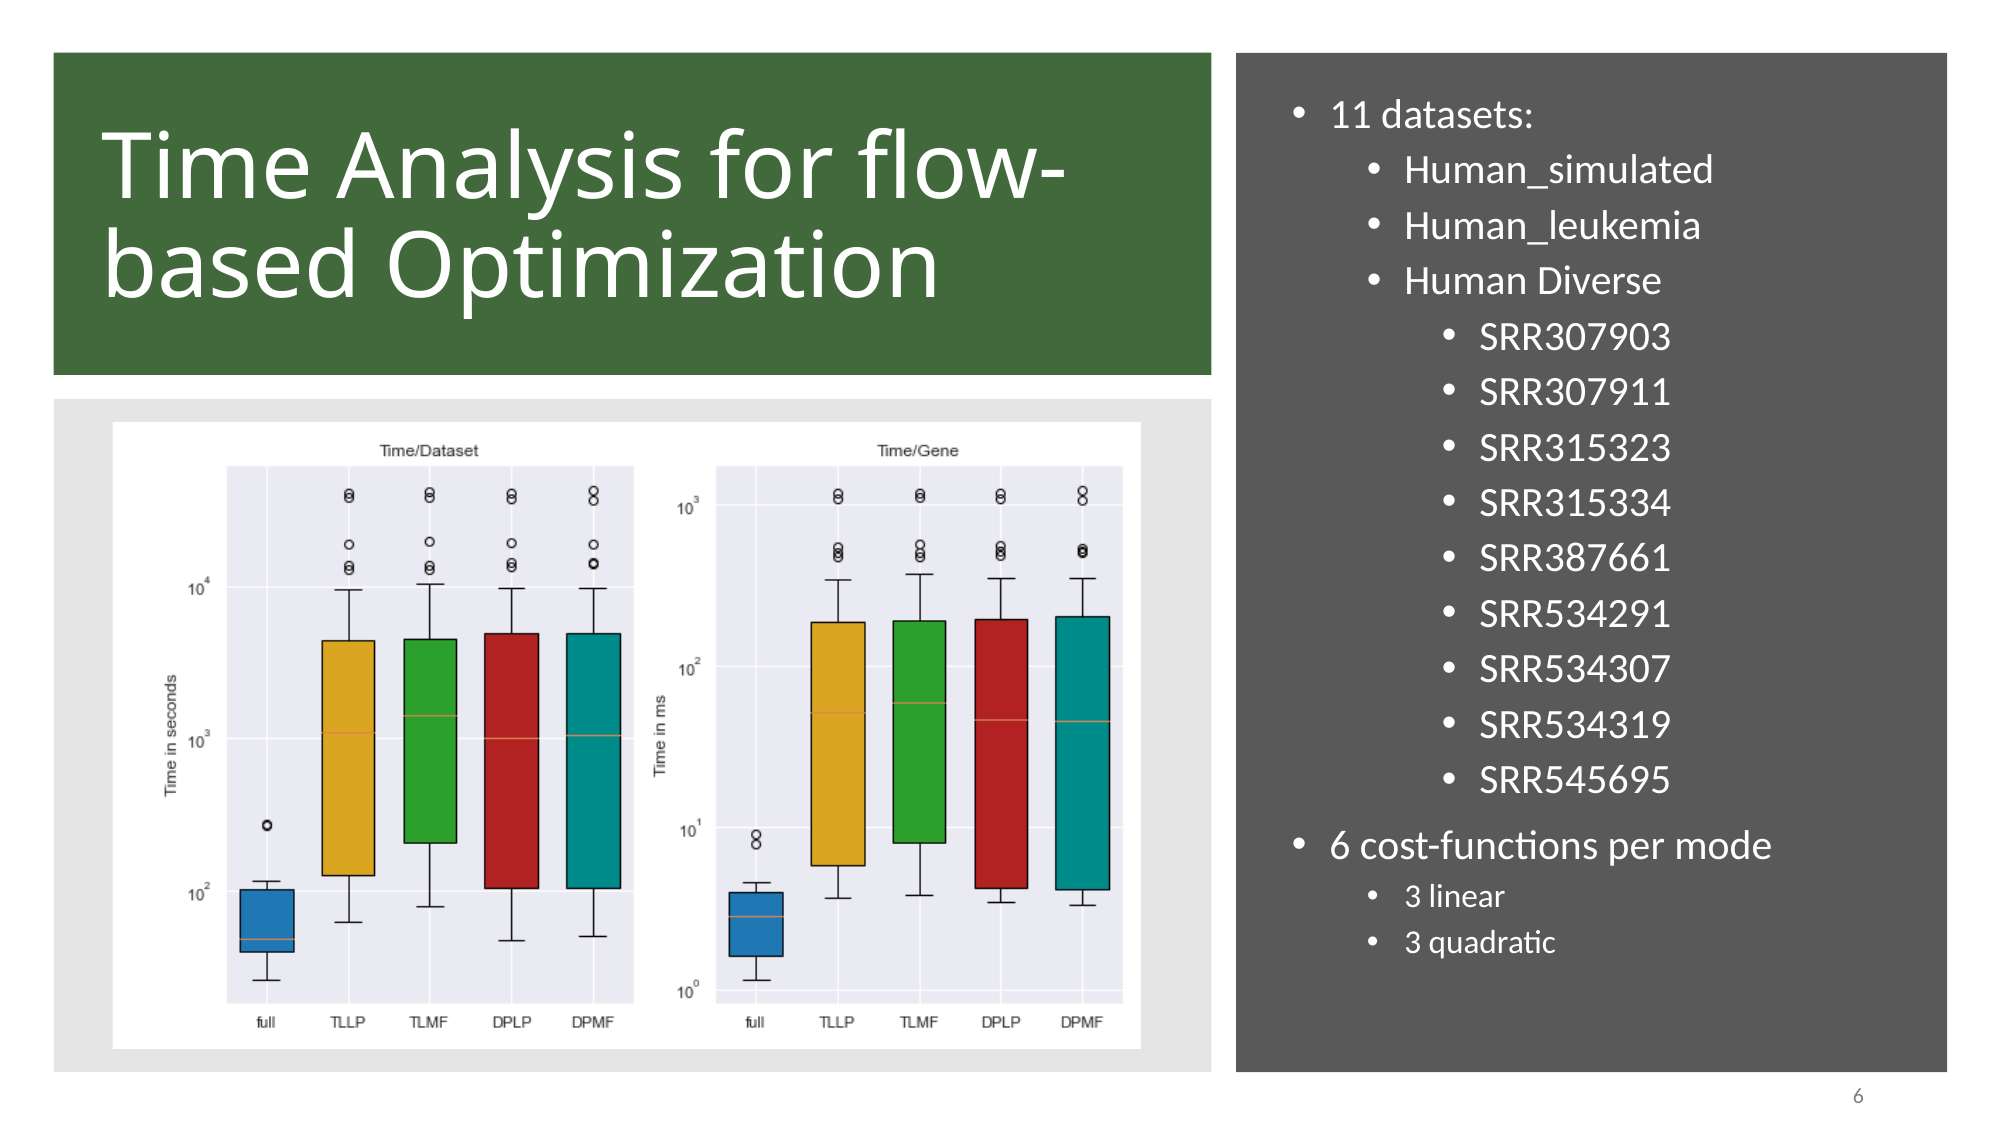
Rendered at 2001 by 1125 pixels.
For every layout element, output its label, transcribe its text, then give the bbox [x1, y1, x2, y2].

text_box [1235, 52, 1948, 1073]
slide_number 6 [1719, 1072, 1879, 1117]
list 11 datasets: Human_simulated Human_leukemia Human Diverse SRR307903 SRR307911 SRR315323 SRR315334 SRR387661 SRR534291 SRR534307 SRR534319 SRR545695 6 cost-functions per mode 3 linear 3 quadratic [1276, 84, 1914, 1028]
title Time Analysis for flow-based Optimization [85, 84, 1168, 352]
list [112, 422, 1141, 1049]
text_box [53, 398, 1212, 1073]
text_box [53, 52, 1212, 376]
